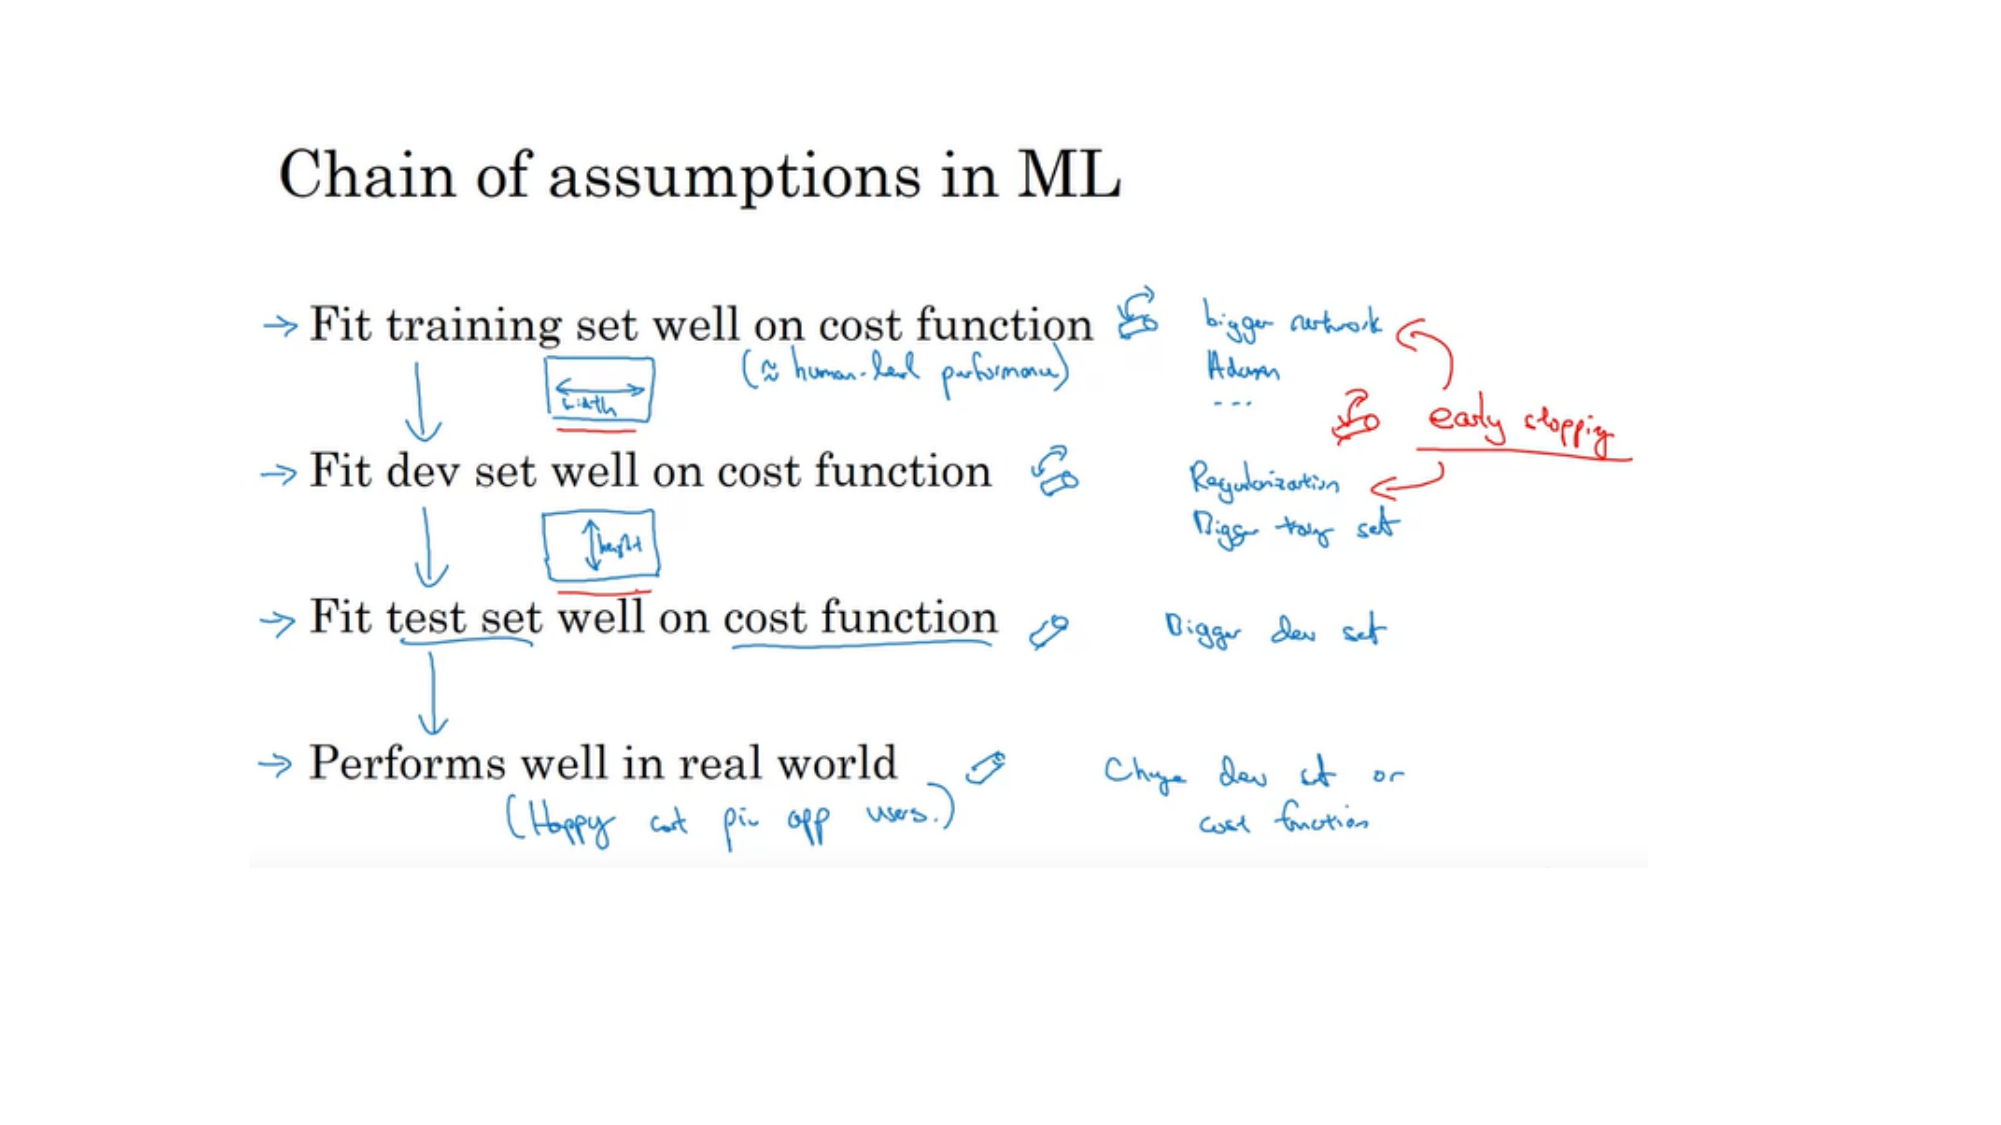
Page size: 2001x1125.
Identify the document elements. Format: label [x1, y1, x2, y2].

picture [249, 113, 1648, 868]
